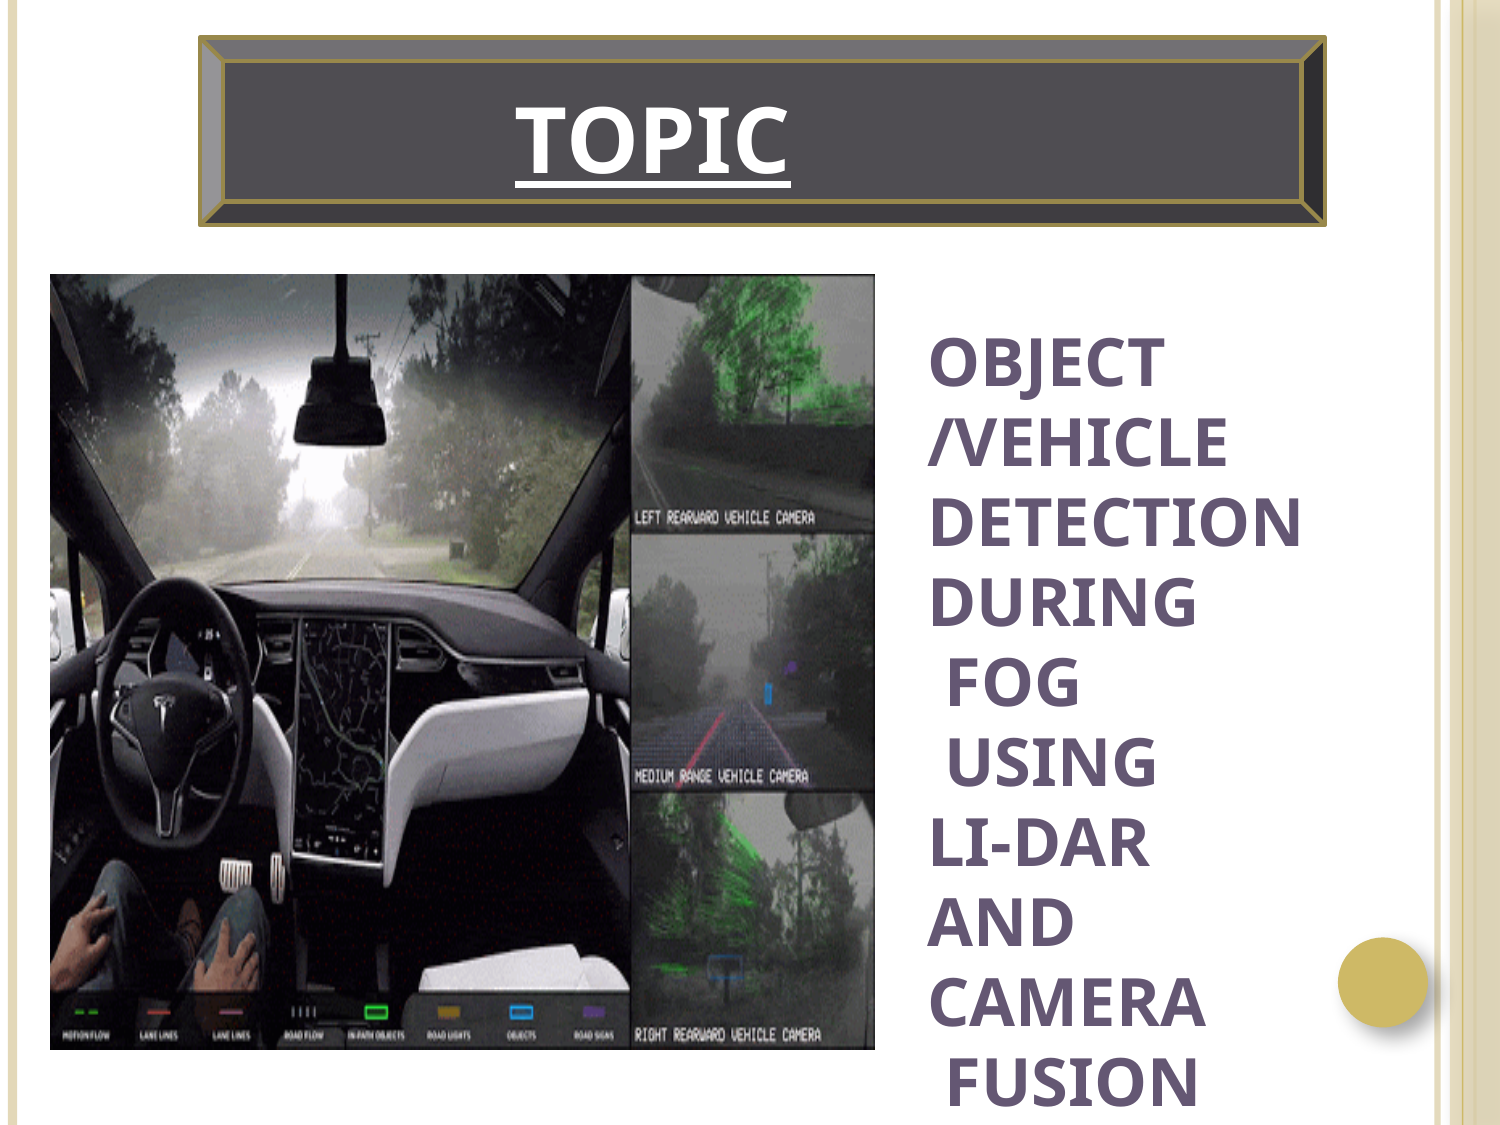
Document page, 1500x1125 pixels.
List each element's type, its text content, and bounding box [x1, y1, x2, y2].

text_box TOPIC [499, 74, 1025, 200]
picture [49, 274, 876, 1051]
text_box OBJECT /VEHICLE DETECTION DURING FOG USING LI-DAR AND CAMERA FUSION [912, 312, 1400, 1125]
text_box [198, 35, 1327, 227]
